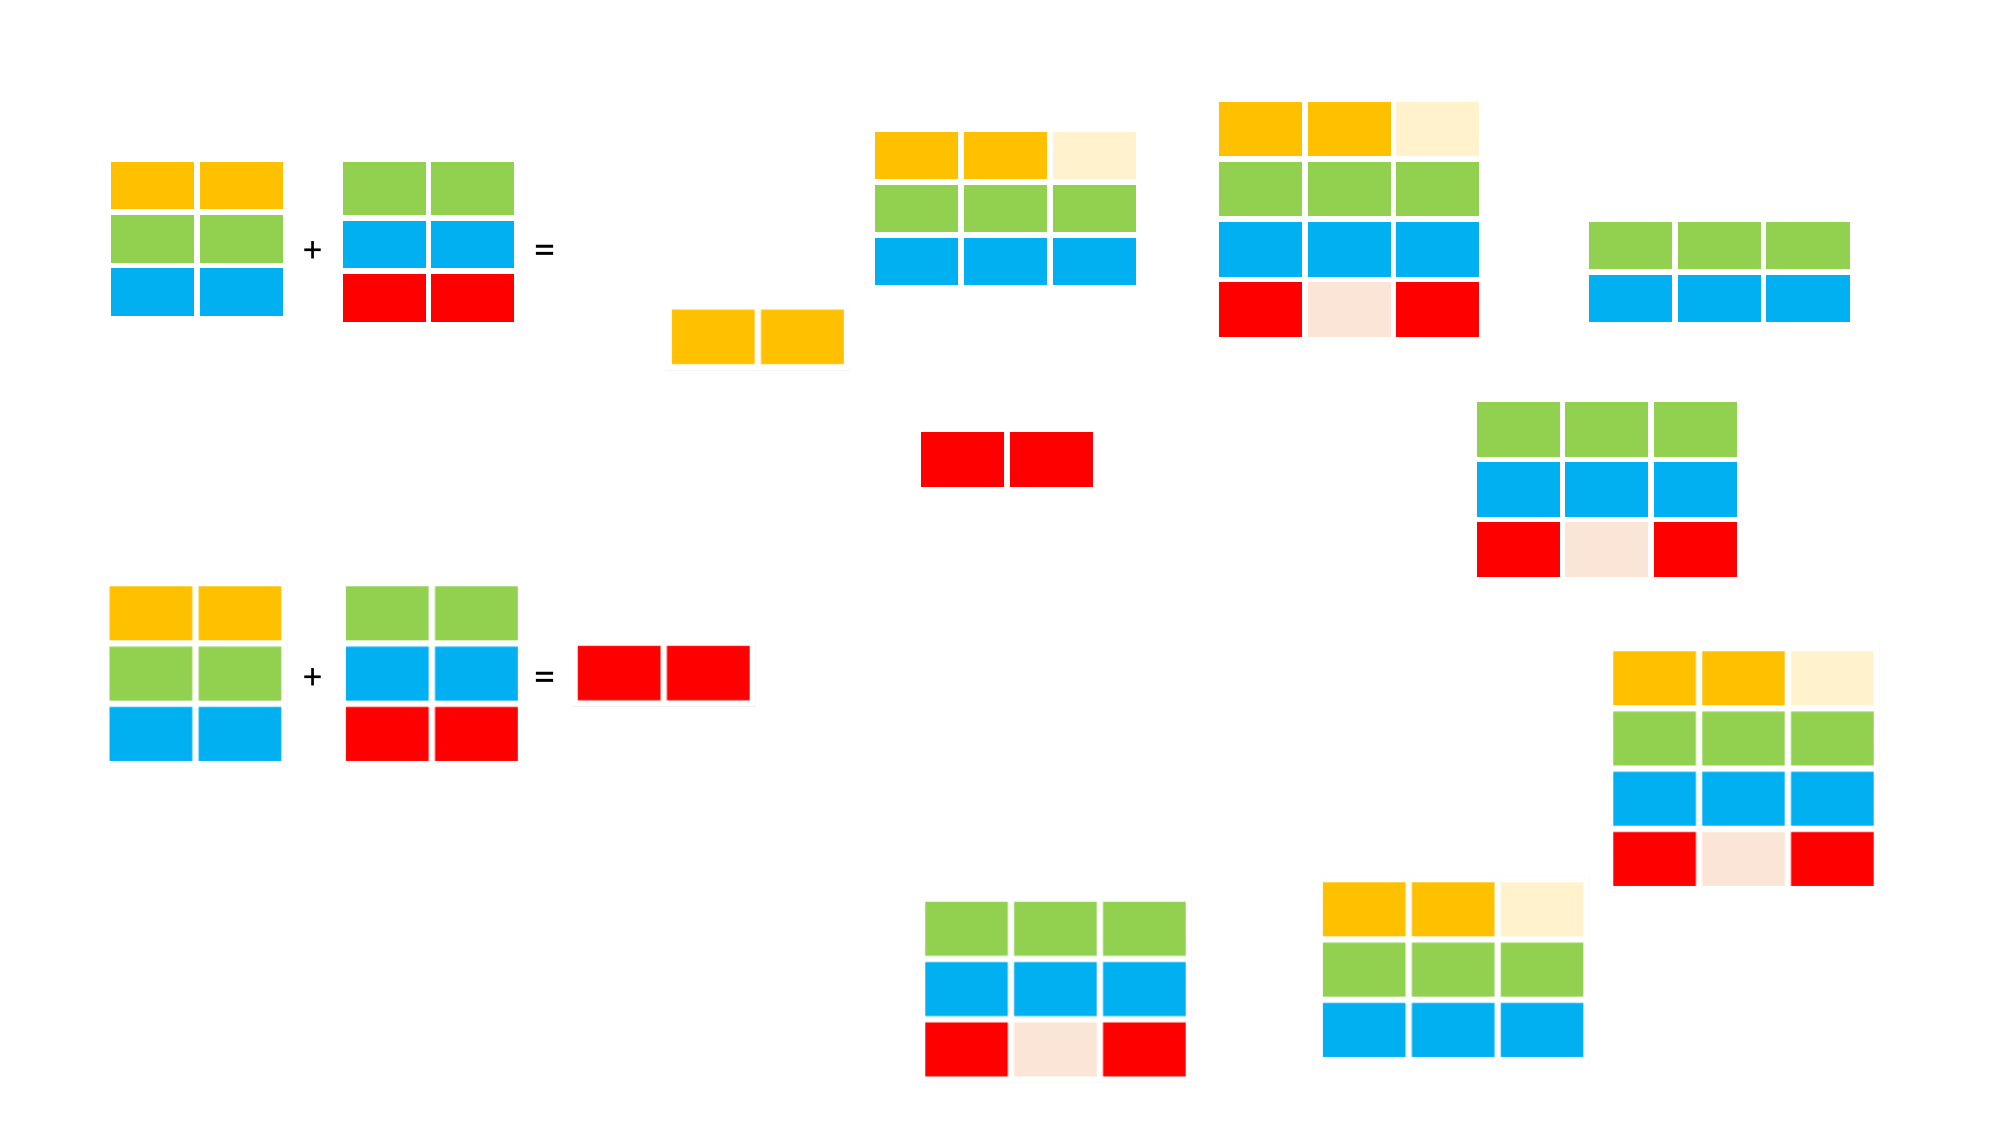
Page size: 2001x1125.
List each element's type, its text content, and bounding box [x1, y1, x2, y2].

table_cell [200, 215, 283, 263]
picture [918, 895, 1196, 1086]
table_cell [1477, 522, 1560, 577]
table_cell [964, 185, 1047, 232]
table_cell [1565, 522, 1648, 577]
table_cell [1308, 222, 1391, 277]
table_header [1010, 432, 1093, 487]
table_cell [1308, 282, 1391, 337]
table_cell [343, 221, 426, 268]
table_cell [431, 274, 514, 322]
table_header [1654, 402, 1737, 457]
picture [1315, 875, 1593, 1067]
table_cell [1396, 162, 1479, 216]
table_header [1308, 102, 1391, 156]
table_cell [1654, 462, 1737, 517]
table_header [431, 162, 514, 215]
table_header [1766, 222, 1850, 269]
table_header [343, 162, 426, 215]
table_header [111, 162, 194, 209]
table_cell [431, 221, 514, 268]
table_cell [1477, 462, 1560, 517]
table_cell [1678, 275, 1761, 322]
table_header [1477, 402, 1560, 457]
table_header [875, 132, 958, 179]
text_box + [285, 219, 340, 279]
table_header [200, 162, 283, 209]
table_cell [1766, 275, 1850, 322]
table_header [1219, 102, 1302, 156]
table_cell [1396, 222, 1479, 277]
table_cell [875, 185, 958, 232]
table_cell [111, 268, 194, 316]
table_cell [1219, 222, 1302, 277]
picture [665, 303, 854, 374]
table_header [1678, 222, 1761, 269]
picture [1606, 644, 1884, 896]
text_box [103, 579, 760, 771]
table_cell [1654, 522, 1737, 577]
table_cell [1219, 162, 1302, 216]
table_header [1396, 102, 1479, 156]
table_cell [1308, 162, 1391, 216]
table_header [921, 432, 1004, 487]
table_header [964, 132, 1047, 179]
table_cell [111, 215, 194, 263]
table_cell [875, 238, 958, 285]
table_header [1589, 222, 1672, 269]
text_box = [517, 219, 572, 279]
table_header [1565, 402, 1648, 457]
table_cell [964, 238, 1047, 285]
table_cell [1589, 275, 1672, 322]
table_cell [1053, 185, 1136, 232]
table_header [1053, 132, 1136, 179]
table_cell [1053, 238, 1136, 285]
table_cell [343, 274, 426, 322]
table_cell [1565, 462, 1648, 517]
table_cell [1396, 282, 1479, 337]
table_cell [200, 268, 283, 316]
table_cell [1219, 282, 1302, 337]
